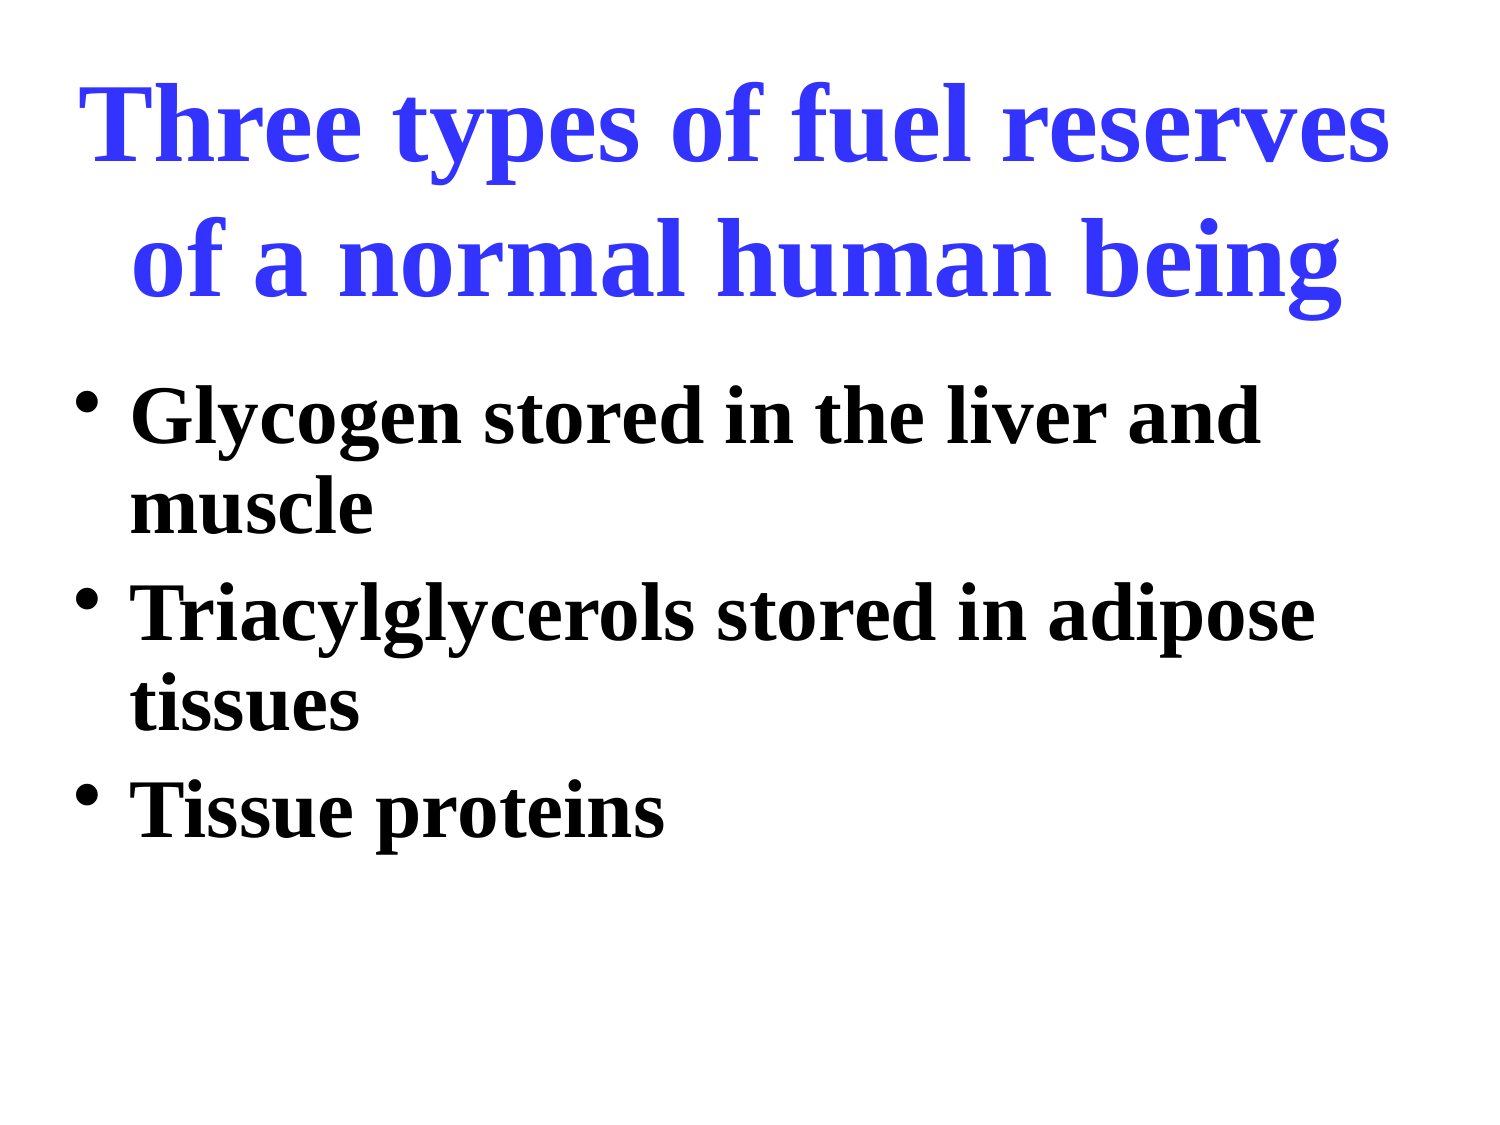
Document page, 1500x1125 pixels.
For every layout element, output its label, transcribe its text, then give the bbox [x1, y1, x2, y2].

list Glycogen stored in the liver and muscle Triacylglycerols stored in adipose tissues Tissue proteins [58, 257, 1471, 859]
title Three types of fuel reserves of a normal human being [0, 89, 1500, 278]
